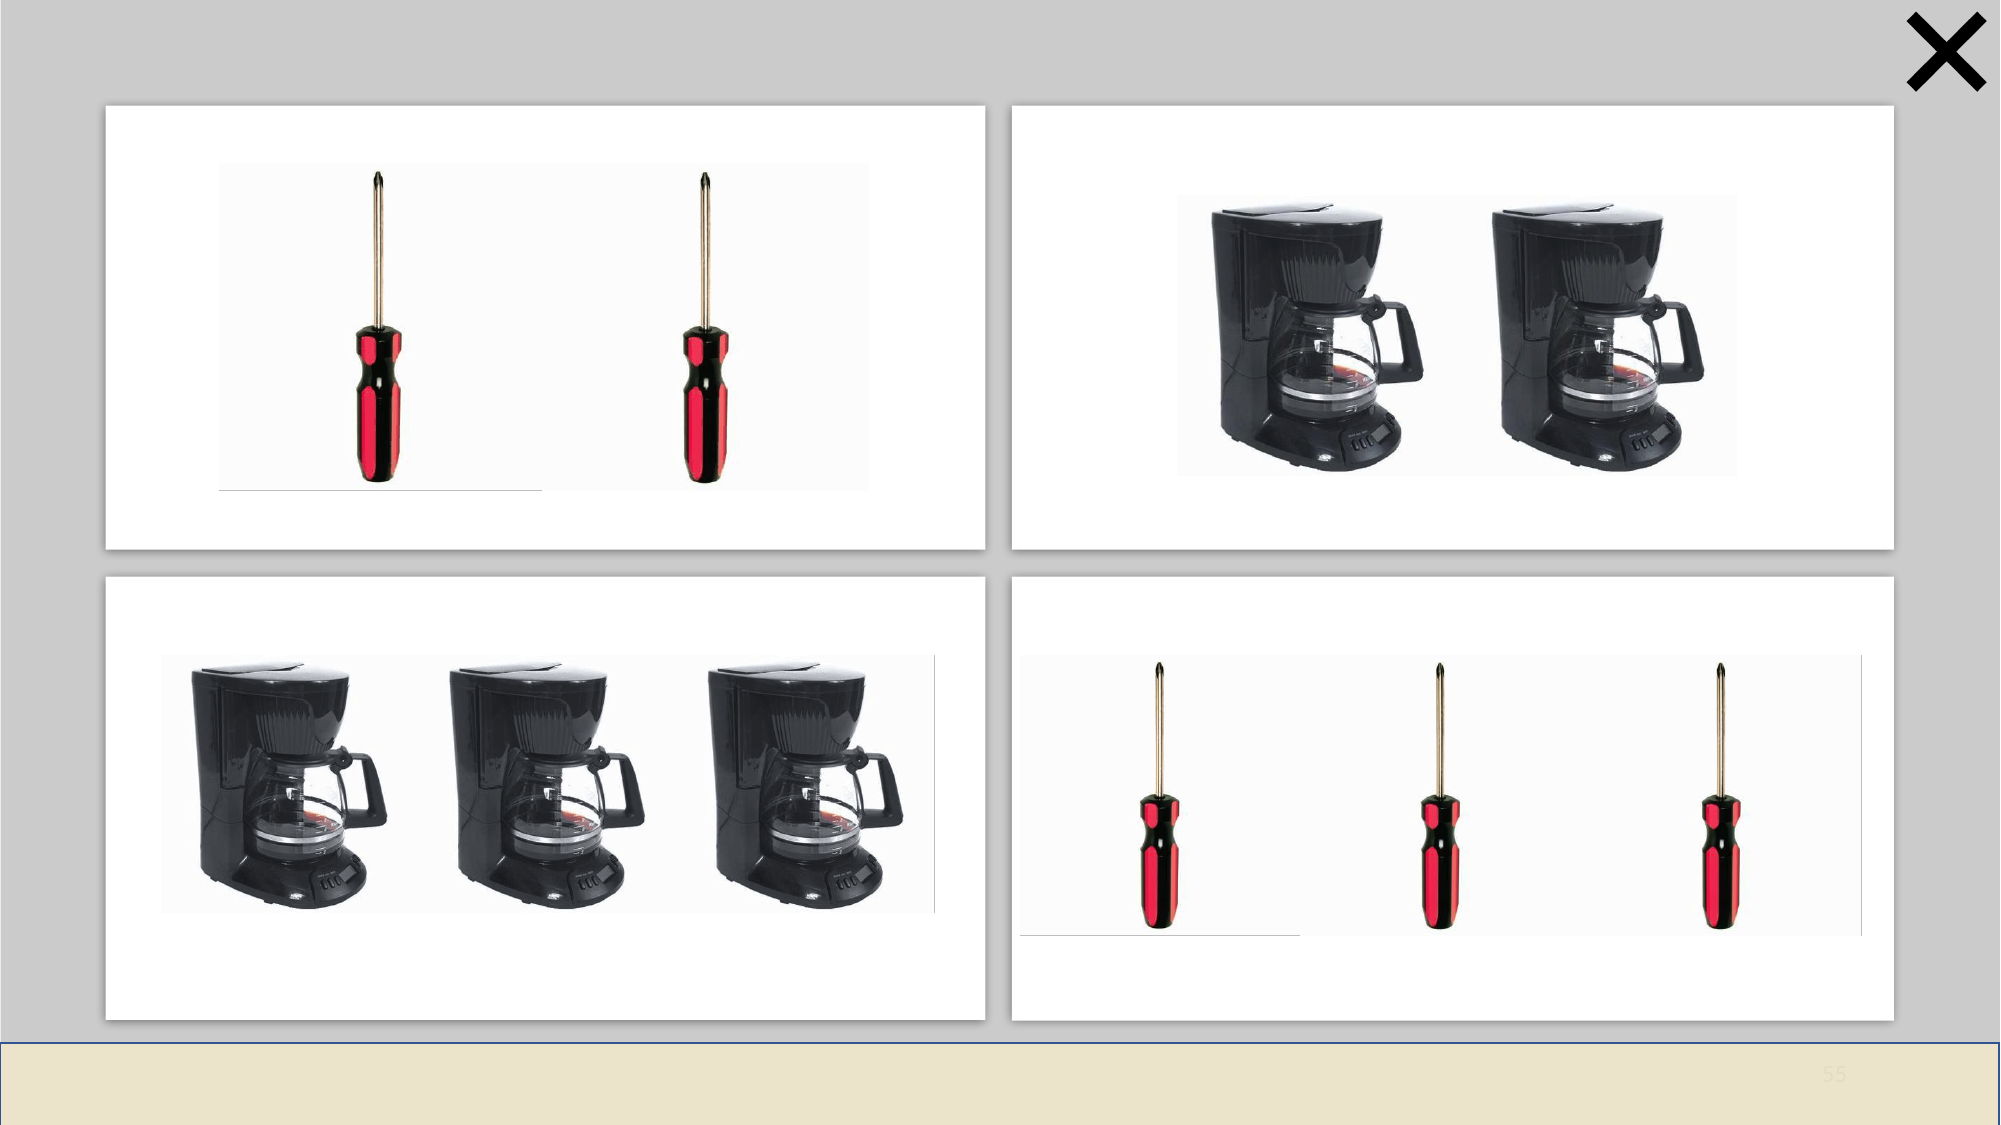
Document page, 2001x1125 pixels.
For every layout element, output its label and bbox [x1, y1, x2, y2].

text_box [0, 1042, 2000, 1125]
picture [1892, 0, 2000, 106]
text_box [1011, 576, 1895, 1022]
picture [161, 655, 936, 914]
text_box [104, 104, 986, 551]
text_box [104, 576, 986, 1021]
picture [218, 163, 873, 491]
text_box [1011, 104, 1895, 551]
picture [1020, 655, 1862, 936]
text_box [0, 0, 2000, 1042]
picture [1175, 195, 1737, 476]
